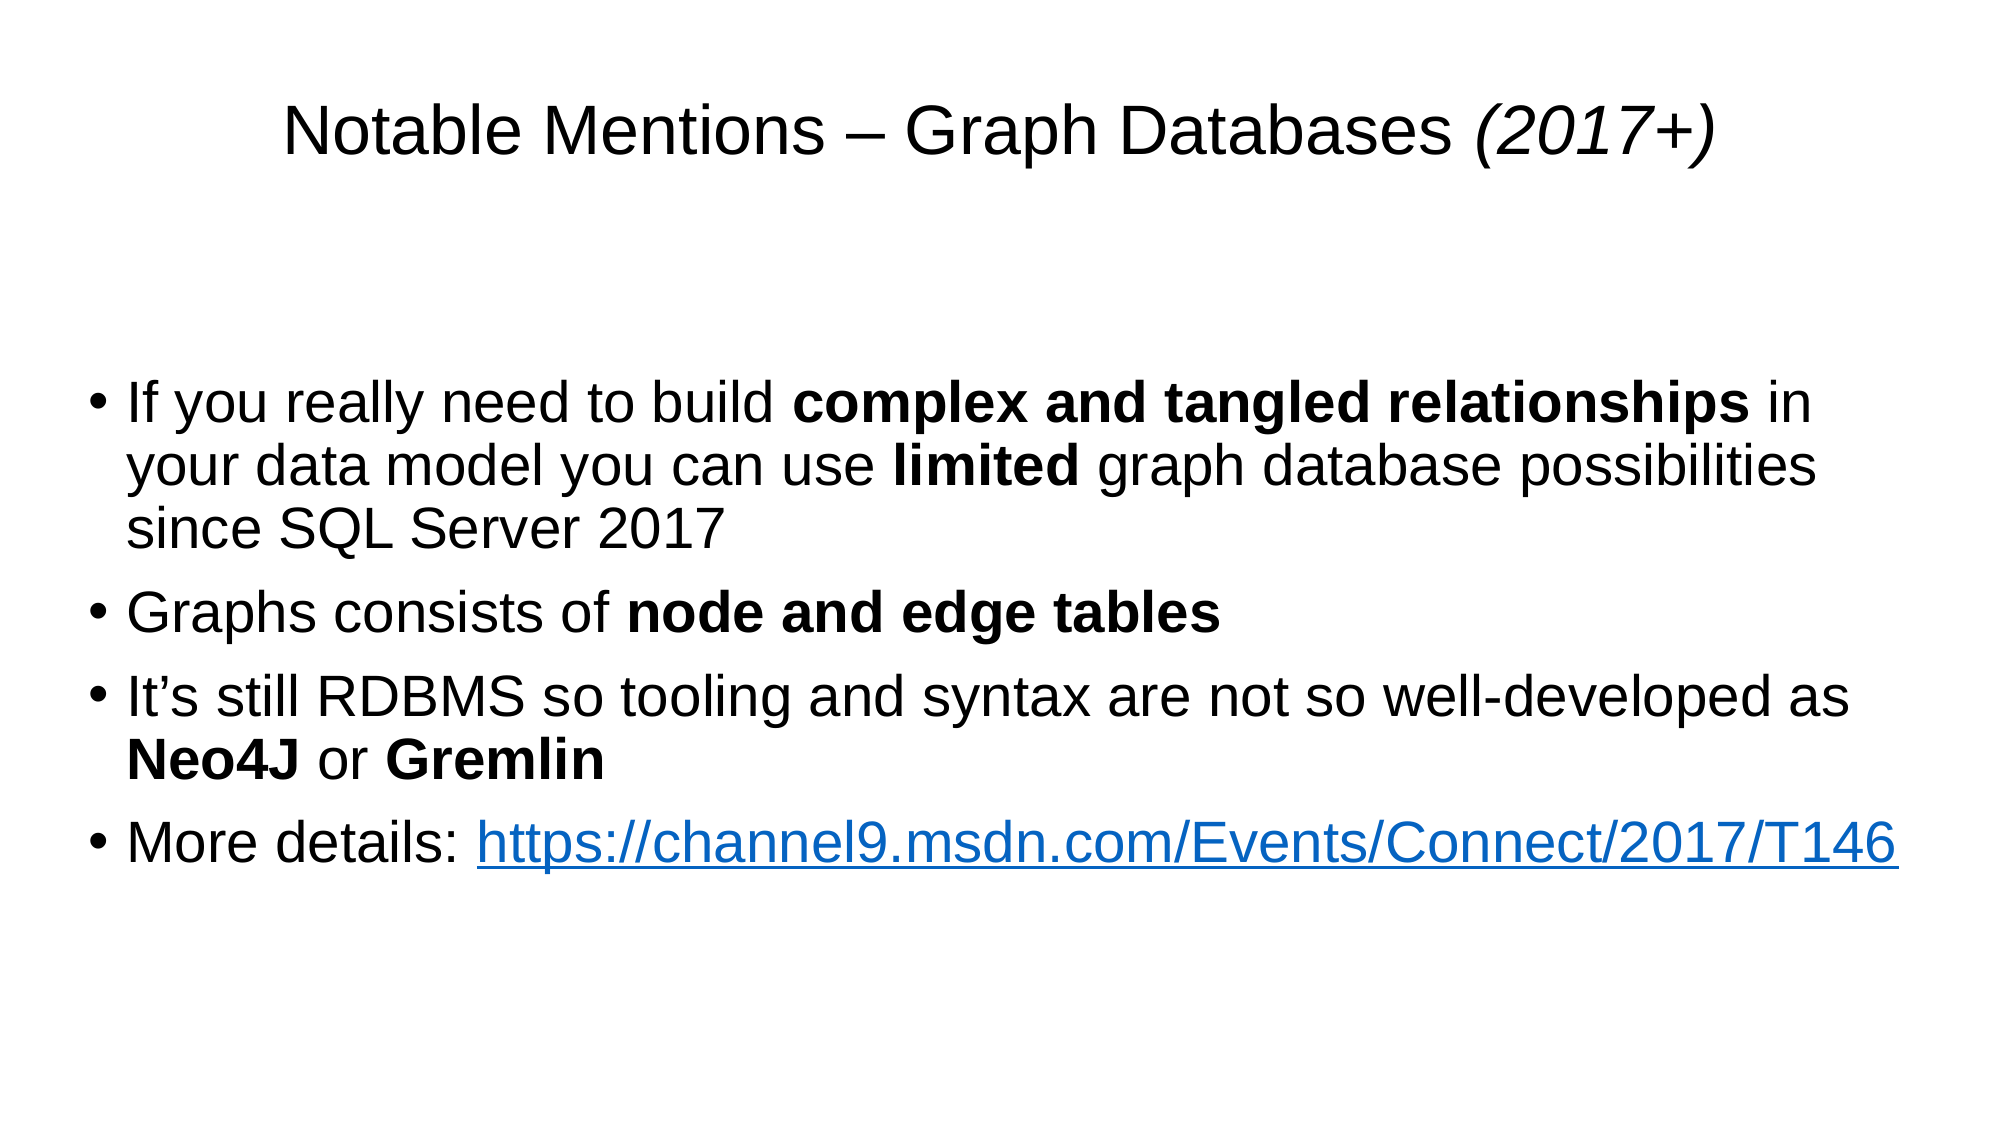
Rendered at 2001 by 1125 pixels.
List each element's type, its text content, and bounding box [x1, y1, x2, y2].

list If you really need to build complex and tangled relationships in your data model you can use limited graph database possibilities since SQL Server 2017 Graphs consists of node and edge tables It’s still RDBMS so tooling and syntax are not so well-developed as Neo4J or Gremlin More details: https://channel9.msdn.com/Events/Connect/2017/T146 [73, 234, 1927, 1014]
title Notable Mentions – Graph Databases (2017+) [137, 59, 1863, 204]
